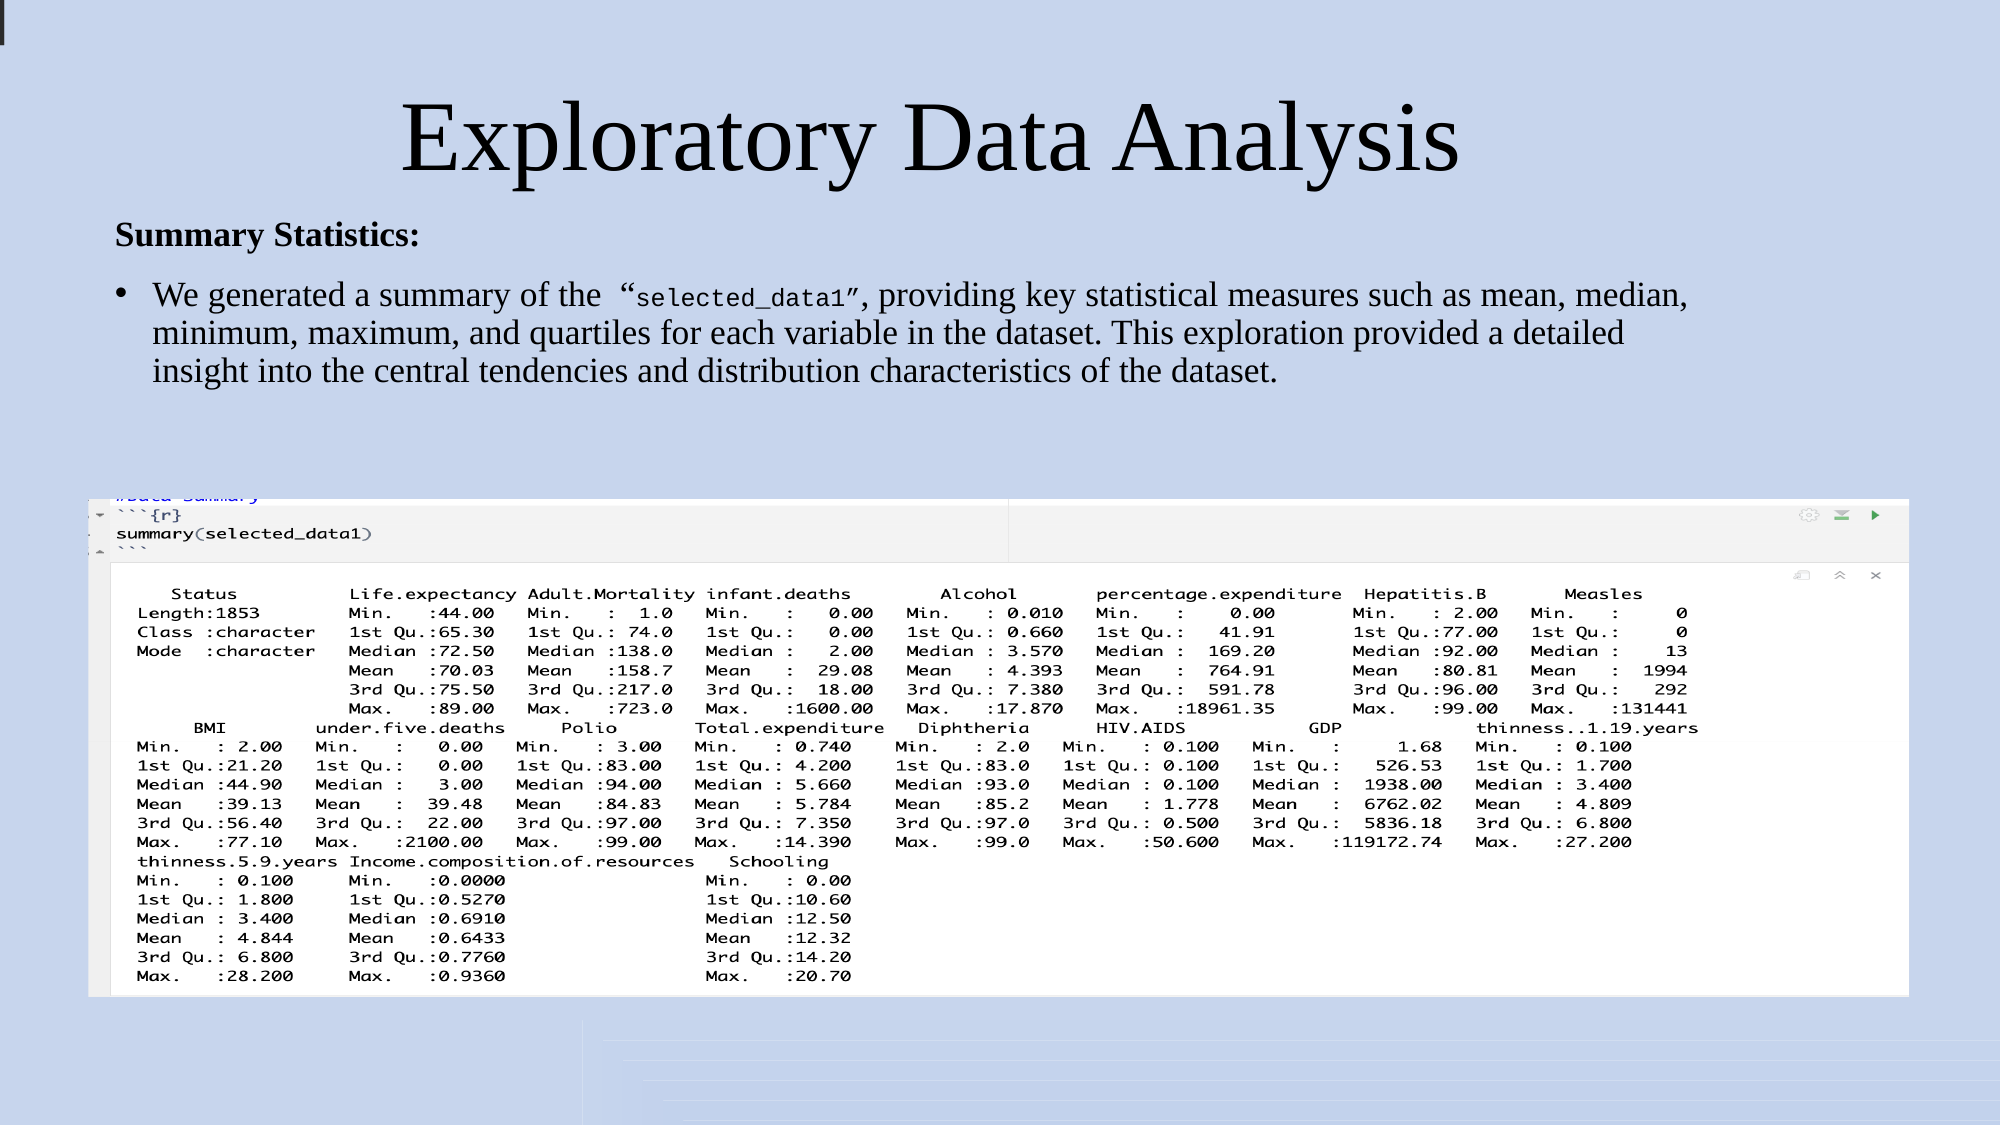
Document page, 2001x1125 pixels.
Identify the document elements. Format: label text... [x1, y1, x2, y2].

picture [88, 499, 1910, 997]
title Exploratory Data Analysis [137, 48, 1726, 200]
text_box [0, 0, 5, 46]
list Summary Statistics: We generated a summary of the “selected_data1”, providing key statistical measures such as mean, median, minimum, maximum, and quartiles for each variable in the dataset. This exploration provided a detailed insight into the central tendencies and distribution characteristics of the dataset. [99, 208, 1738, 489]
